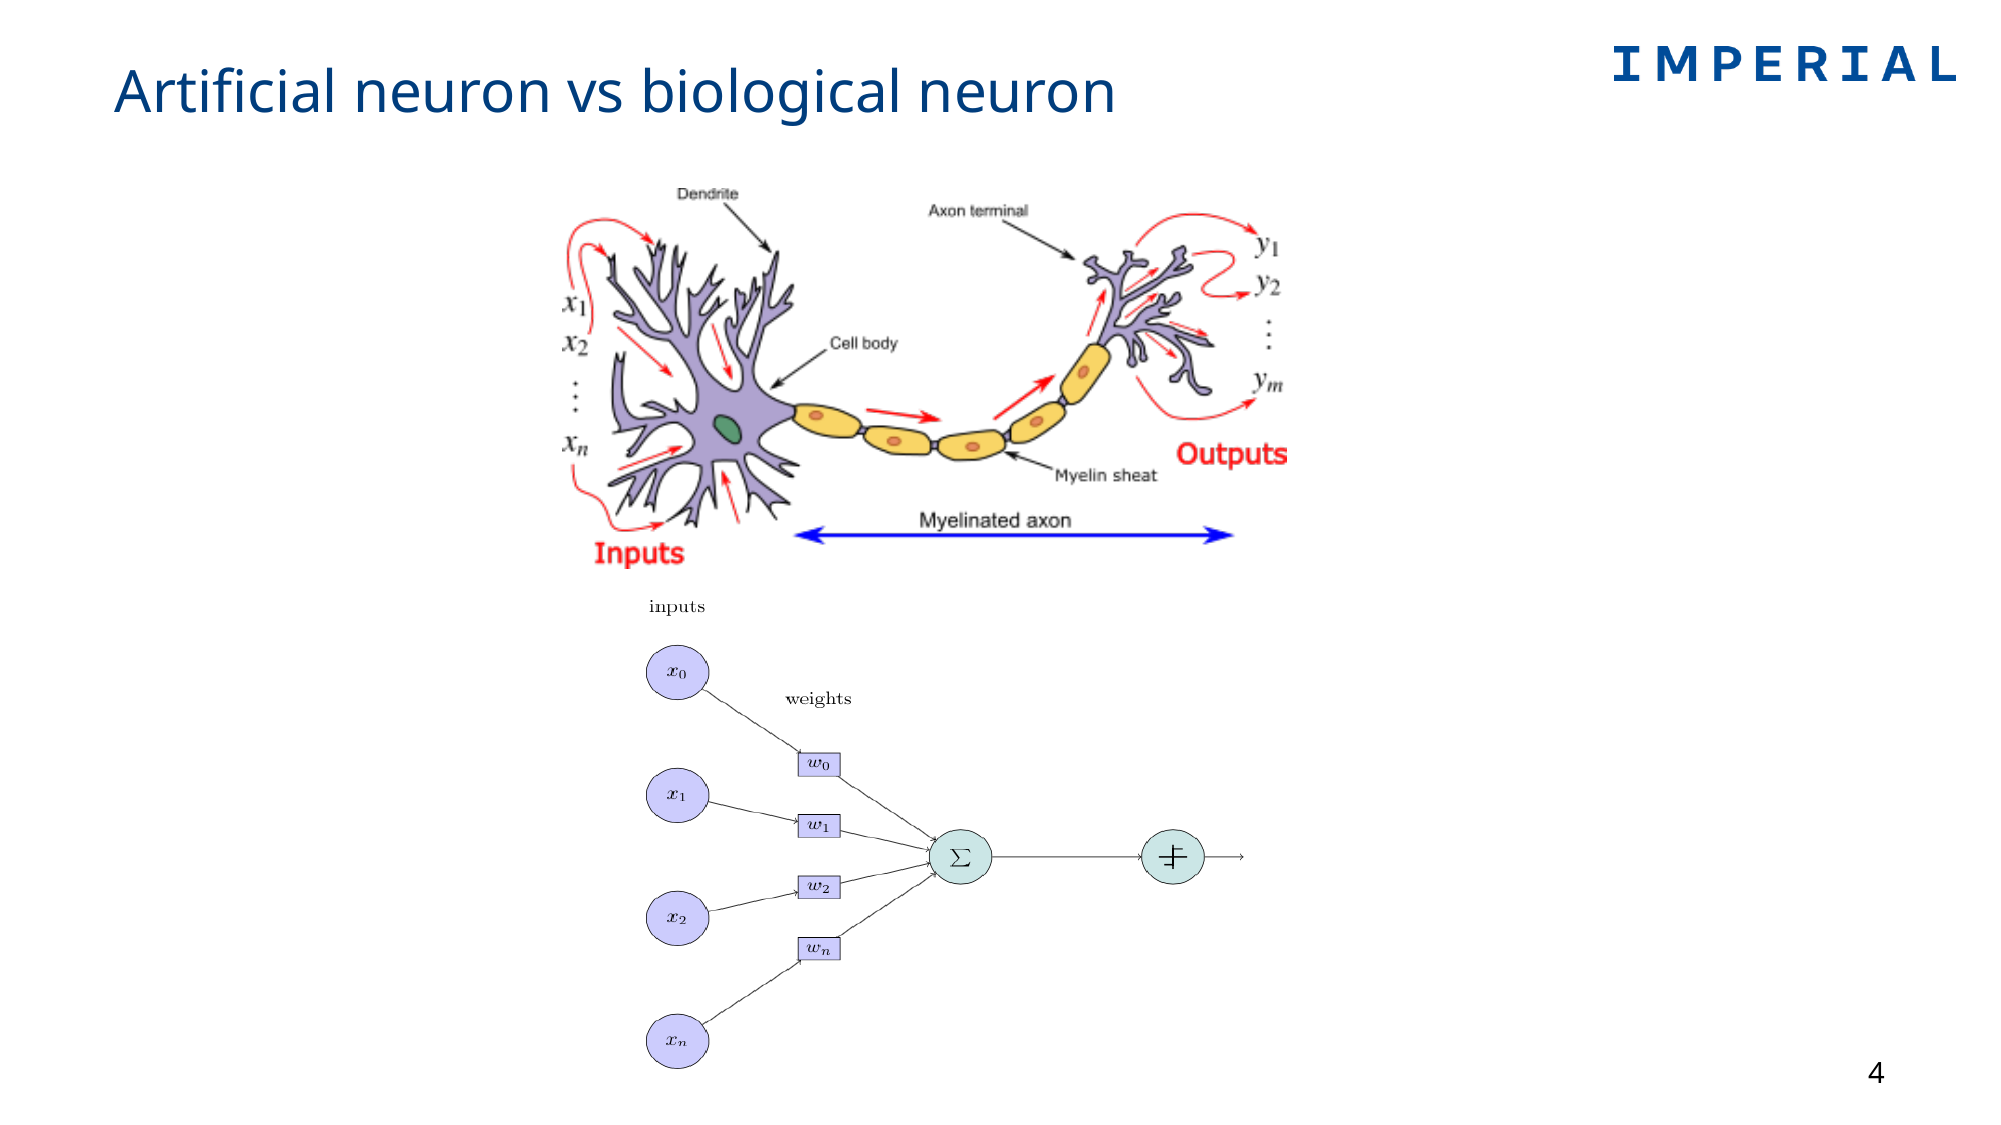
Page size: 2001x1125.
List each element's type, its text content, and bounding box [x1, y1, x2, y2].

picture [1900, 46, 1956, 81]
picture [621, 584, 1272, 1078]
title Artificial neuron vs biological neuron [99, 0, 1900, 184]
picture [562, 188, 1287, 569]
slide_number 4 [1433, 1046, 1901, 1103]
